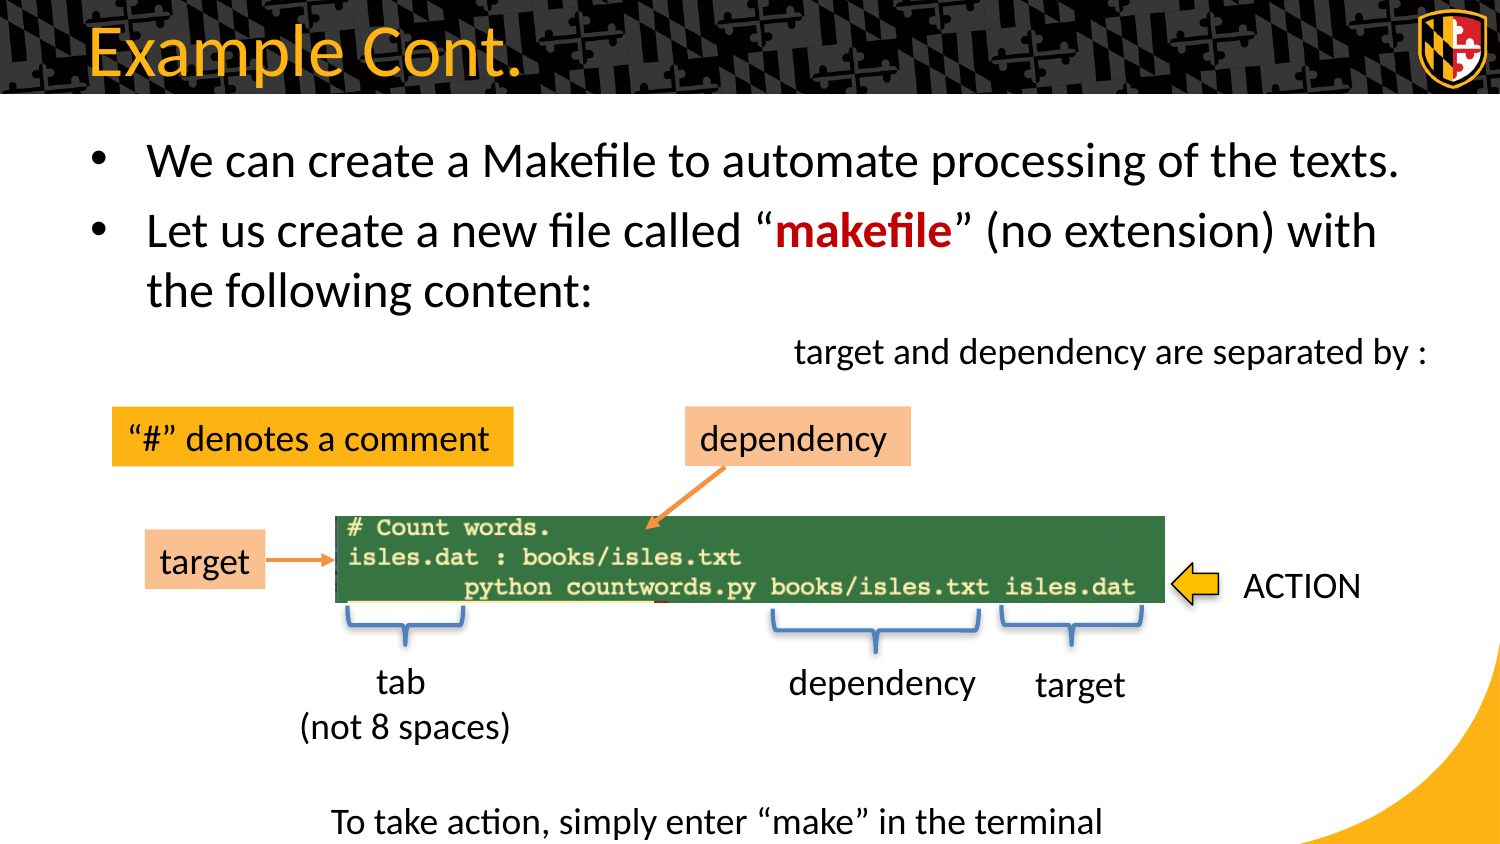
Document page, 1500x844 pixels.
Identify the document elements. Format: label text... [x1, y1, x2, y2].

text_box To take action, simply enter “make” in the terminal [316, 789, 1119, 844]
text_box dependency [685, 406, 911, 467]
title Example Cont. [72, 0, 1378, 94]
text_box [1171, 562, 1220, 606]
text_box dependency [773, 650, 1000, 711]
picture [335, 516, 1165, 603]
text_box target [1020, 652, 1141, 713]
text_box target [144, 529, 266, 590]
text_box [999, 611, 1144, 647]
list We can create a Makefile to automate processing of the texts. Let us create a new file called “makefile” (no extension) with the following content: [75, 120, 1425, 754]
text_box “#” denotes a comment [112, 406, 514, 467]
text_box ACTION [1228, 553, 1377, 614]
text_box [345, 611, 466, 647]
text_box [770, 611, 981, 655]
text_box target and dependency are separated by : [779, 319, 1444, 380]
picture [1378, 0, 1500, 94]
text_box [644, 466, 726, 530]
picture [1299, 639, 1500, 844]
picture [0, 0, 72, 94]
text_box tab (not 8 spaces) [284, 649, 527, 755]
